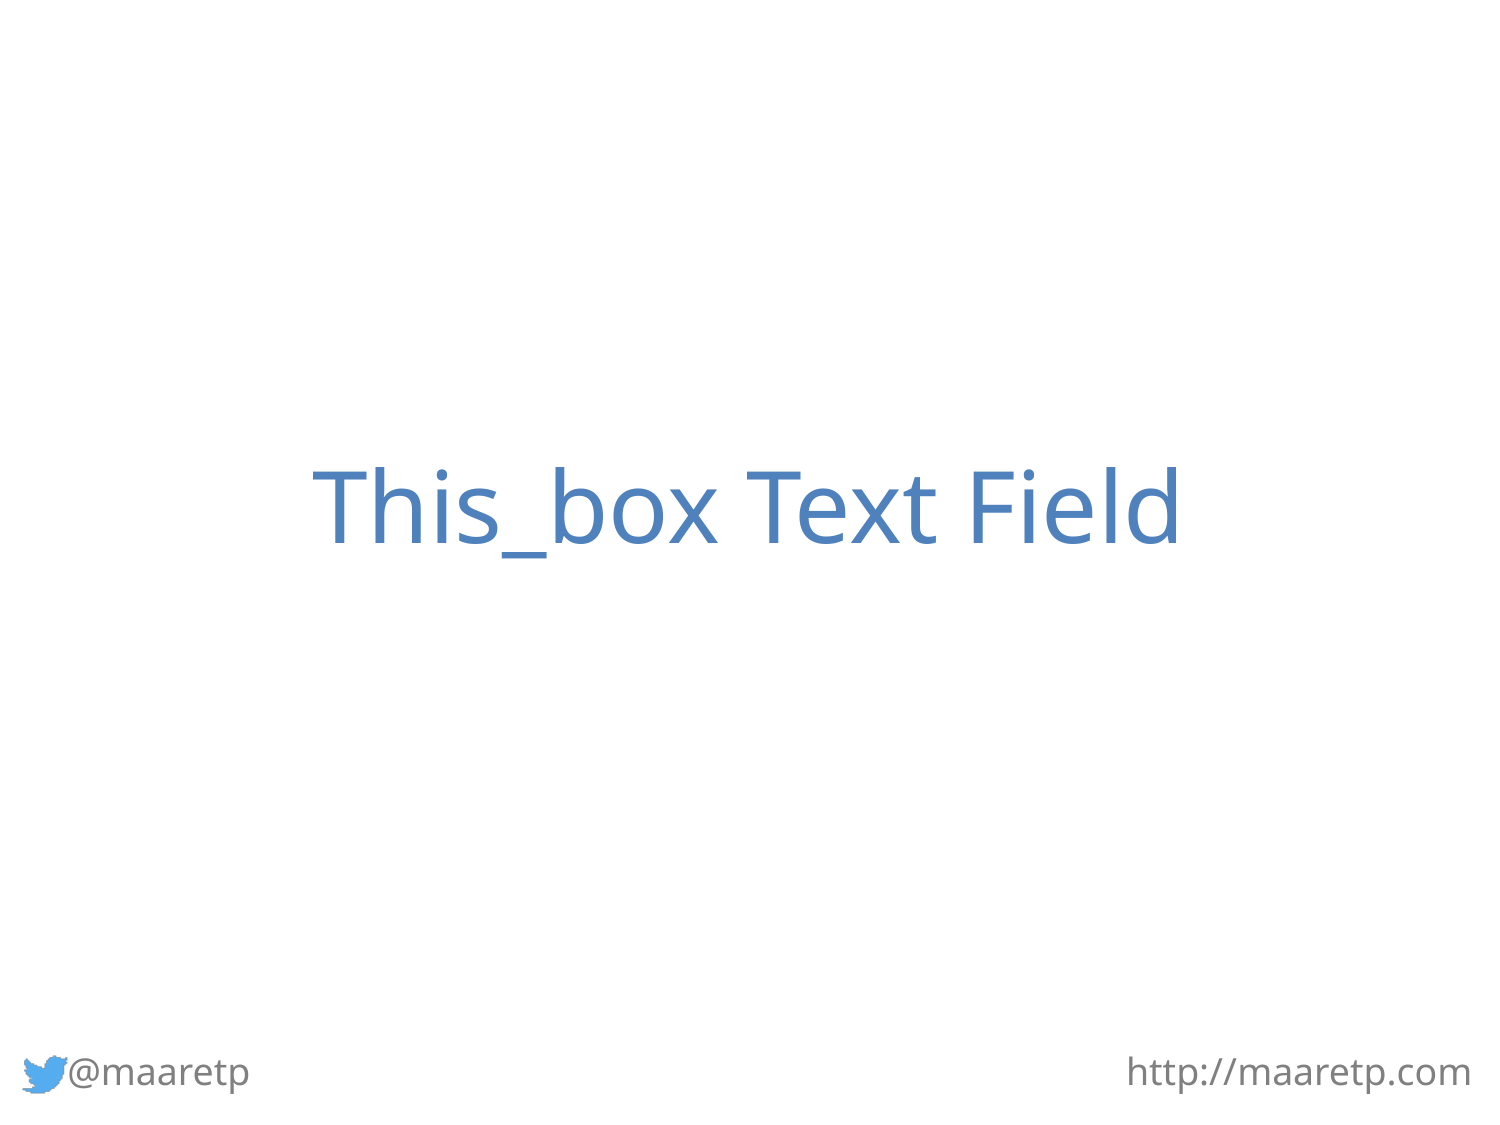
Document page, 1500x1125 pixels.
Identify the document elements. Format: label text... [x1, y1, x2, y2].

picture [12, 1042, 80, 1109]
text_box This_box Text Field [297, 436, 1201, 571]
